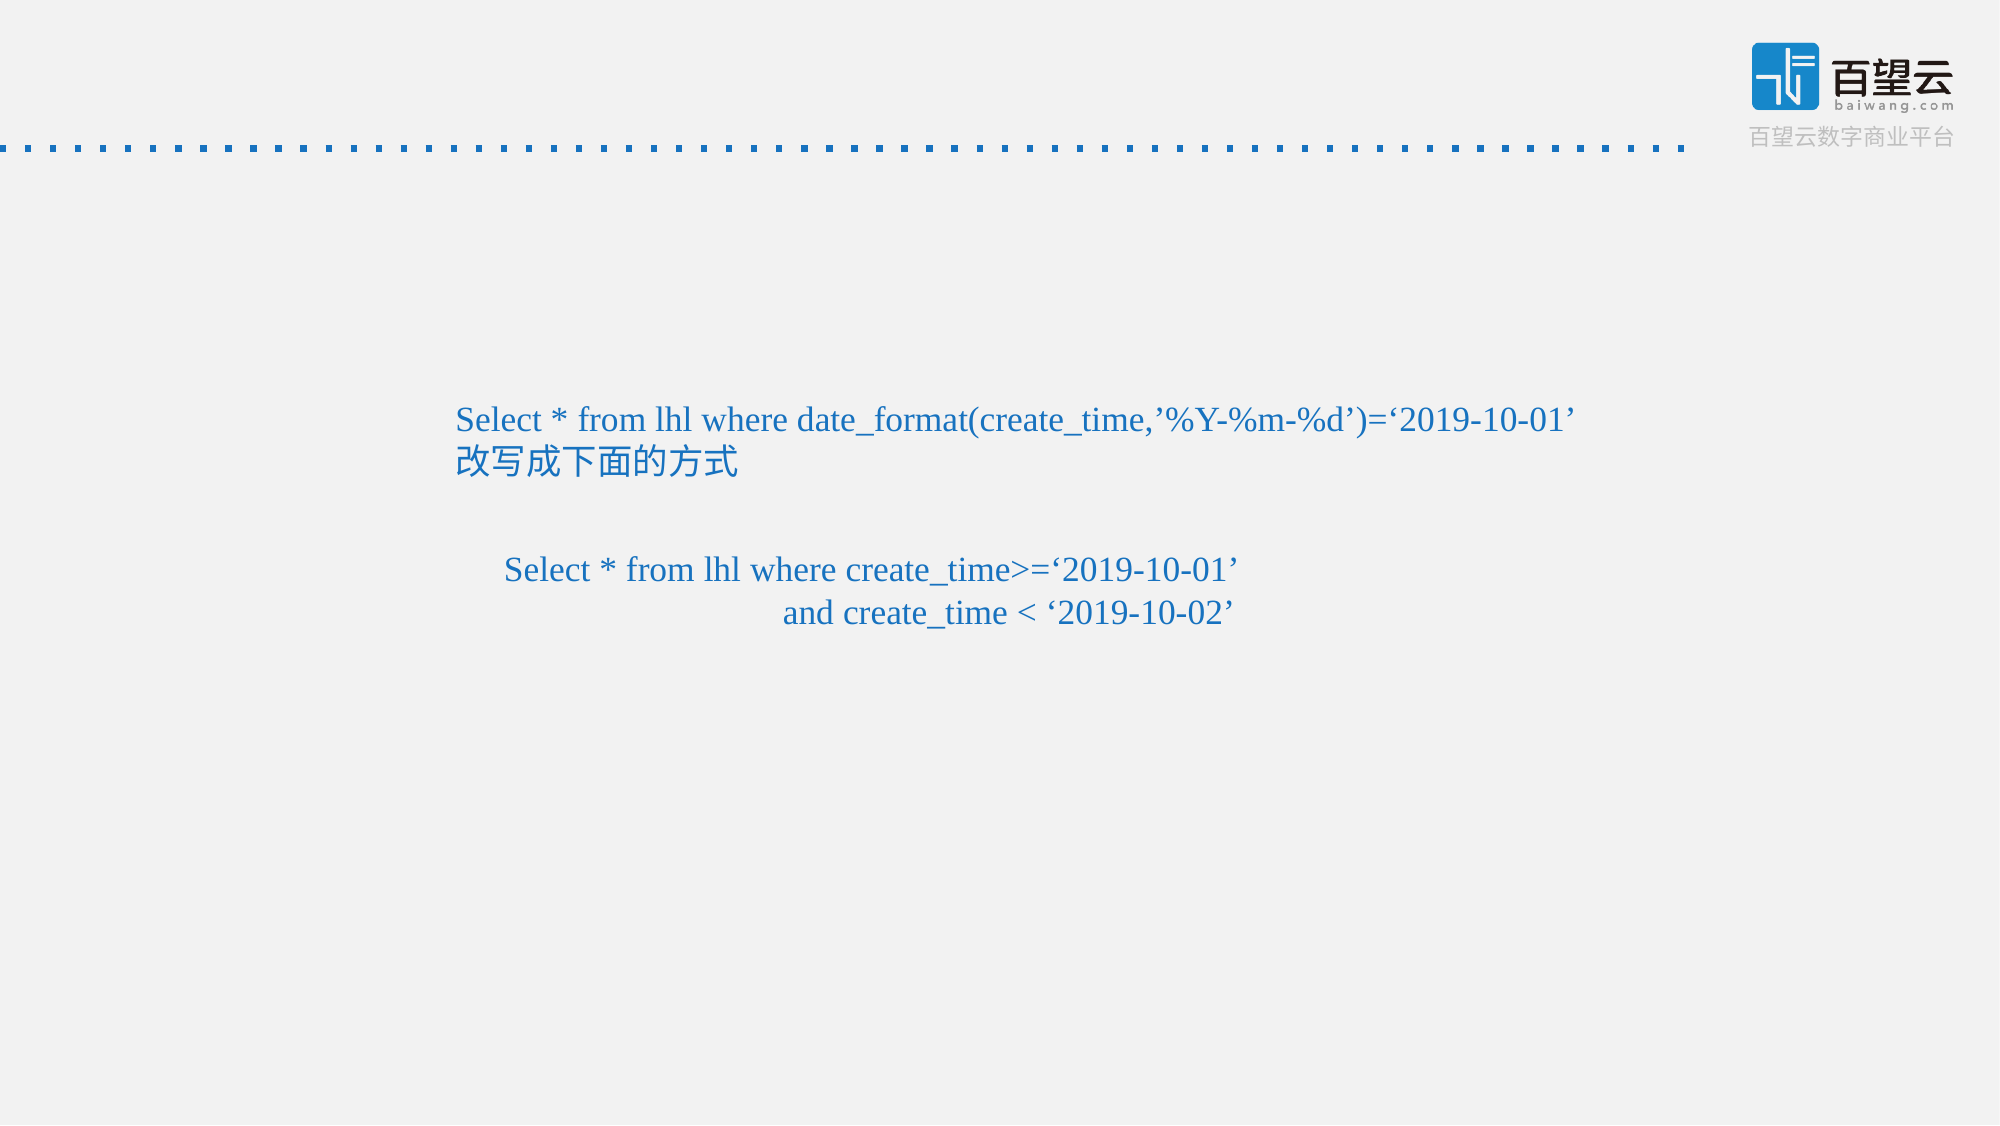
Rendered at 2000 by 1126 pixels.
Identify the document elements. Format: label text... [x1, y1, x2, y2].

picture [1746, 41, 1958, 114]
text_box Select * from lhl where date_format(create_time,’%Y-%m-%d’)=‘2019-10-01’ 改写成下面的方式 [437, 387, 1596, 491]
text_box Select * from lhl where create_time>=‘2019-10-01’ and create_time < ‘2019-10-02’ [486, 537, 1258, 641]
